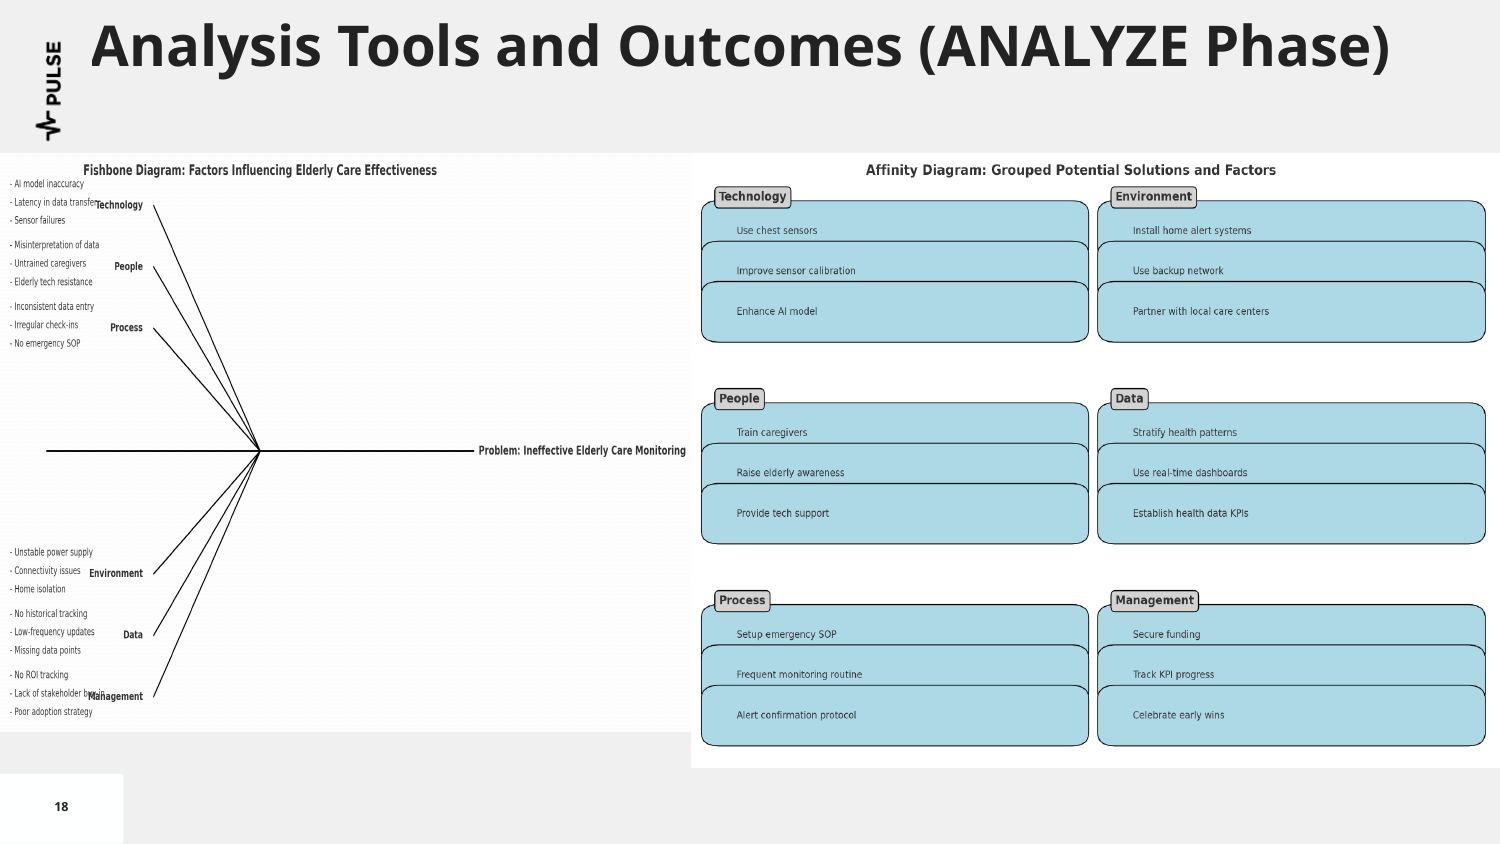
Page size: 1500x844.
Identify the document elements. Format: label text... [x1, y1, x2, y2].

title Analysis Tools and Outcomes (ANALYZE Phase) [90, 0, 1491, 152]
picture [0, 16, 1500, 768]
